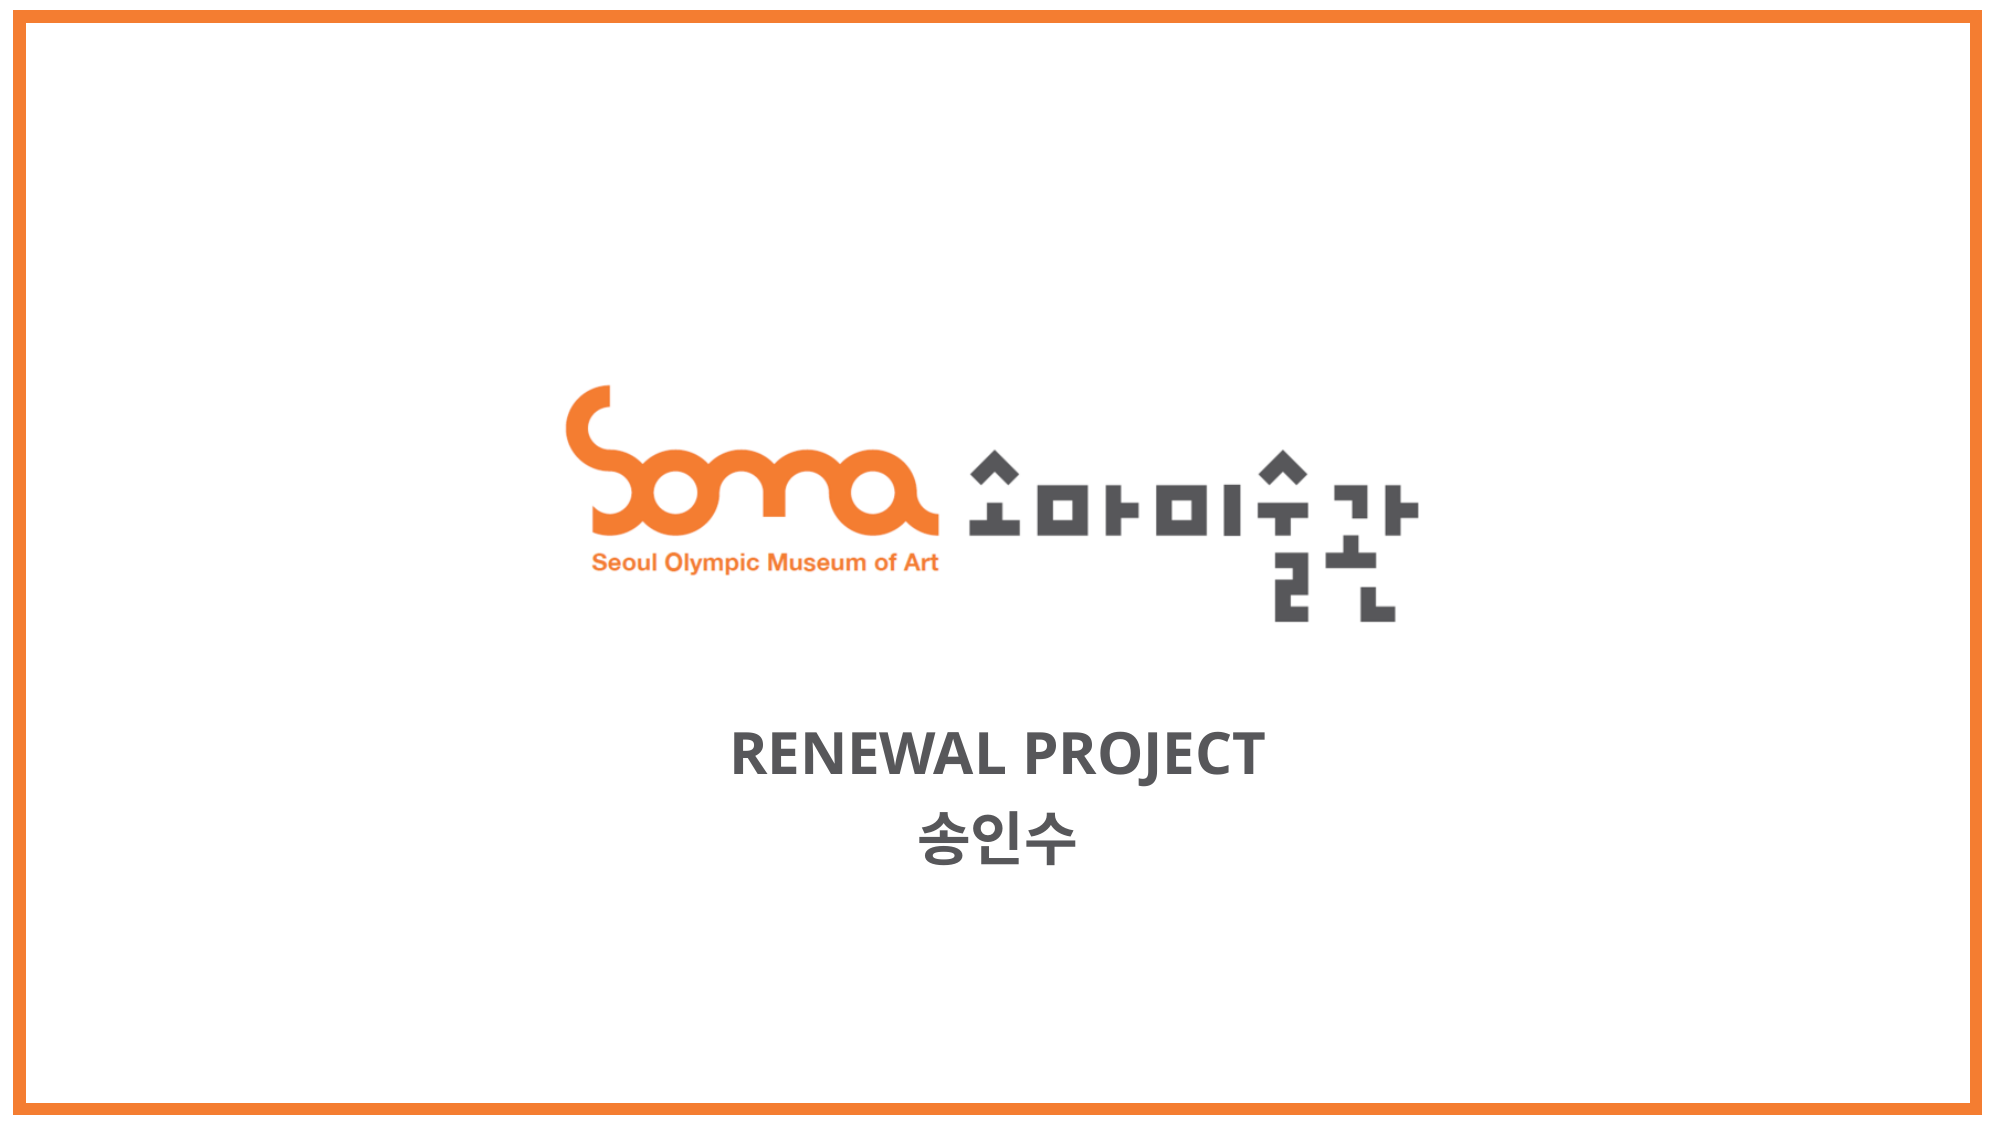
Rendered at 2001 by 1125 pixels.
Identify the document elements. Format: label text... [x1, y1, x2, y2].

picture [556, 371, 1440, 641]
text_box RENEWAL PROJECT [687, 708, 1309, 795]
text_box 송인수 [858, 793, 1138, 880]
text_box [18, 15, 1977, 1110]
